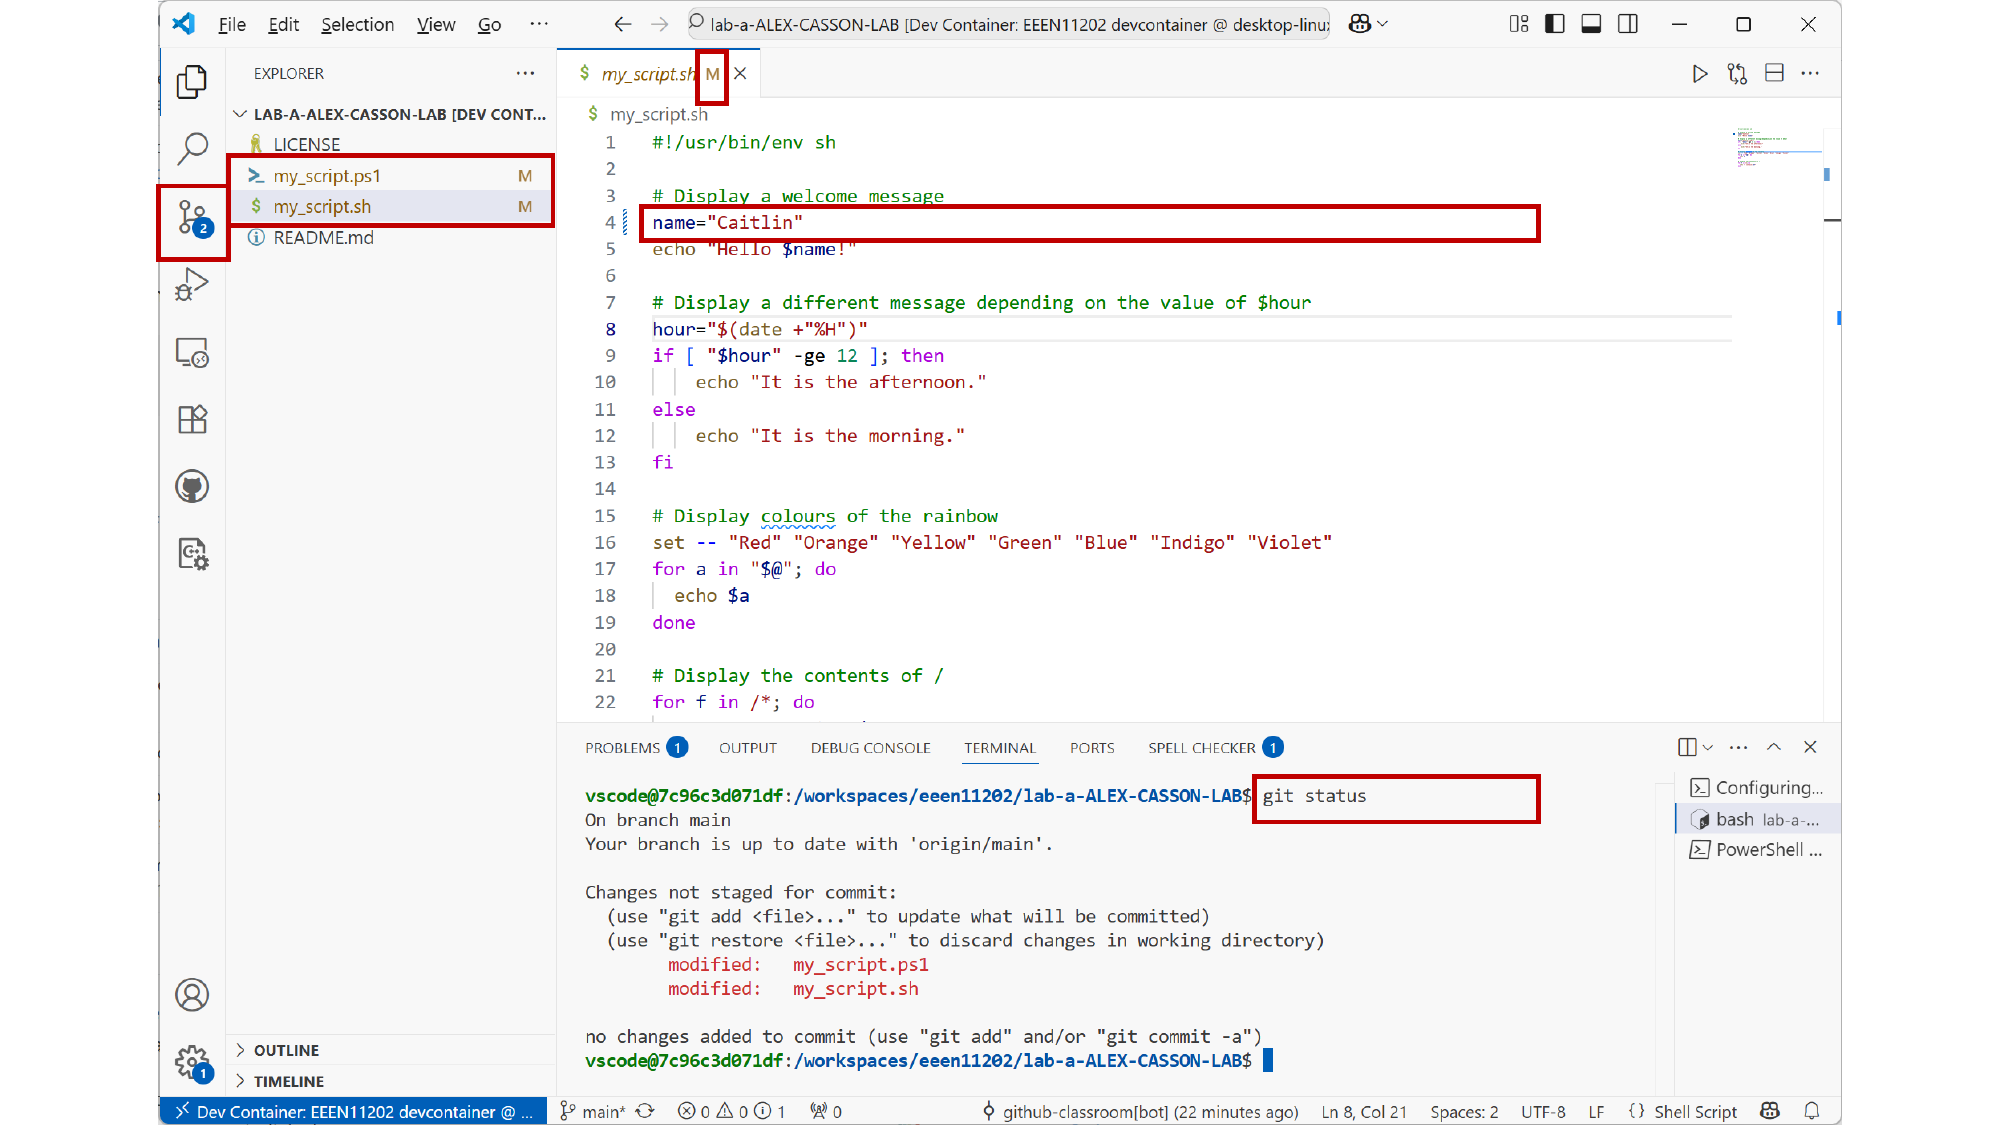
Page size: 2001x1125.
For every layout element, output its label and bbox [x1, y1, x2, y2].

picture [158, 0, 1842, 1125]
